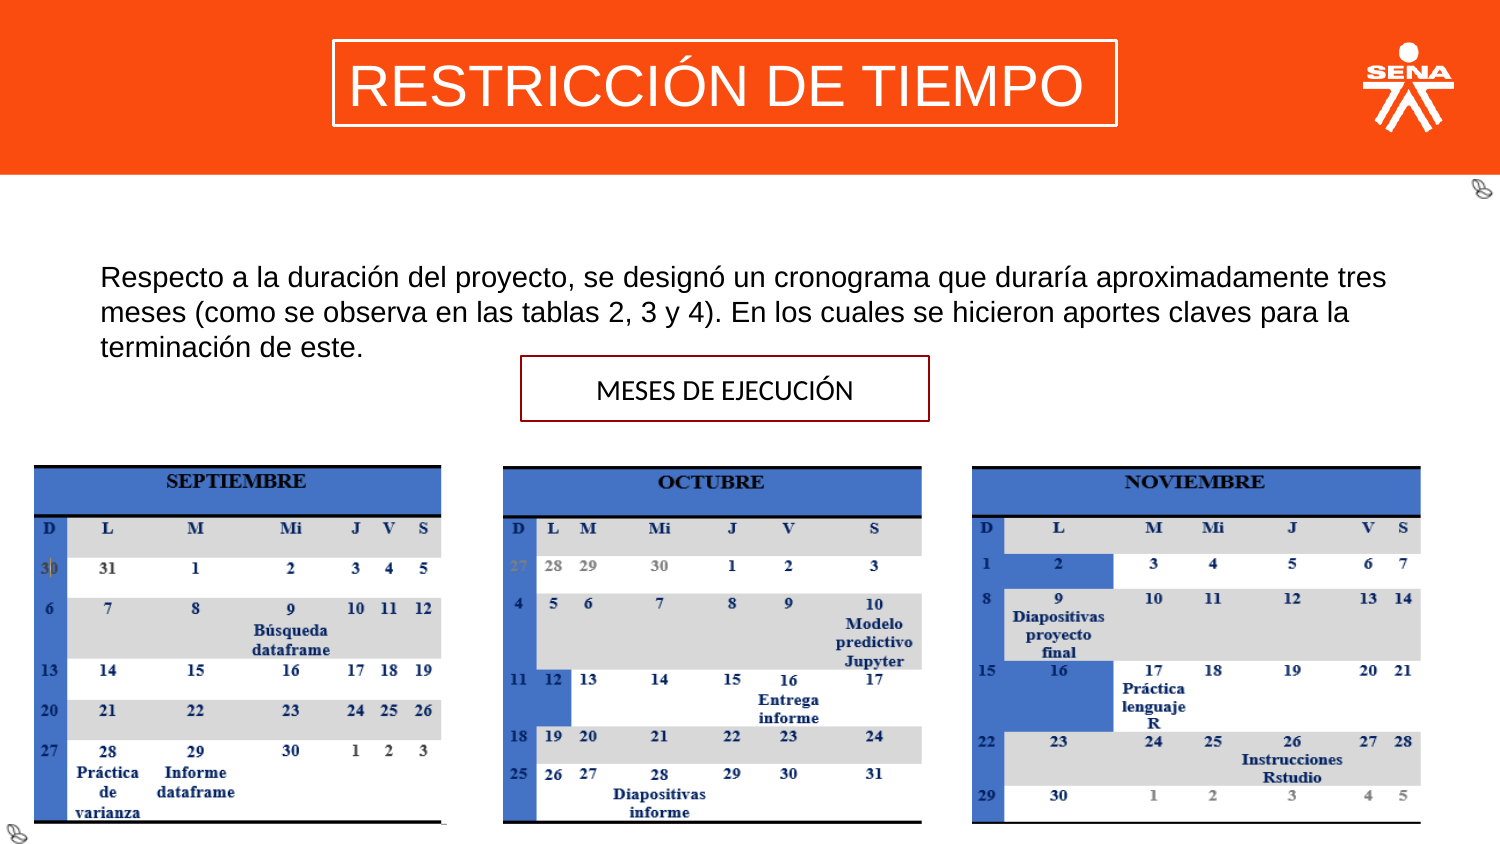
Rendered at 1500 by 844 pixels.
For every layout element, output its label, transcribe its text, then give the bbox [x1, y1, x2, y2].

picture [0, 0, 1500, 844]
text_box MESES DE EJECUCIÓN [520, 356, 930, 422]
text_box Respecto a la duración del proyecto, se designó un cronograma que duraría aproximadamente tres meses (como se observa en las tablas 2, 3 y 4). En los cuales se hicieron aportes claves para la terminación de este. [55, 251, 1438, 372]
text_box RESTRICCIÓN DE TIEMPO [333, 40, 1117, 126]
